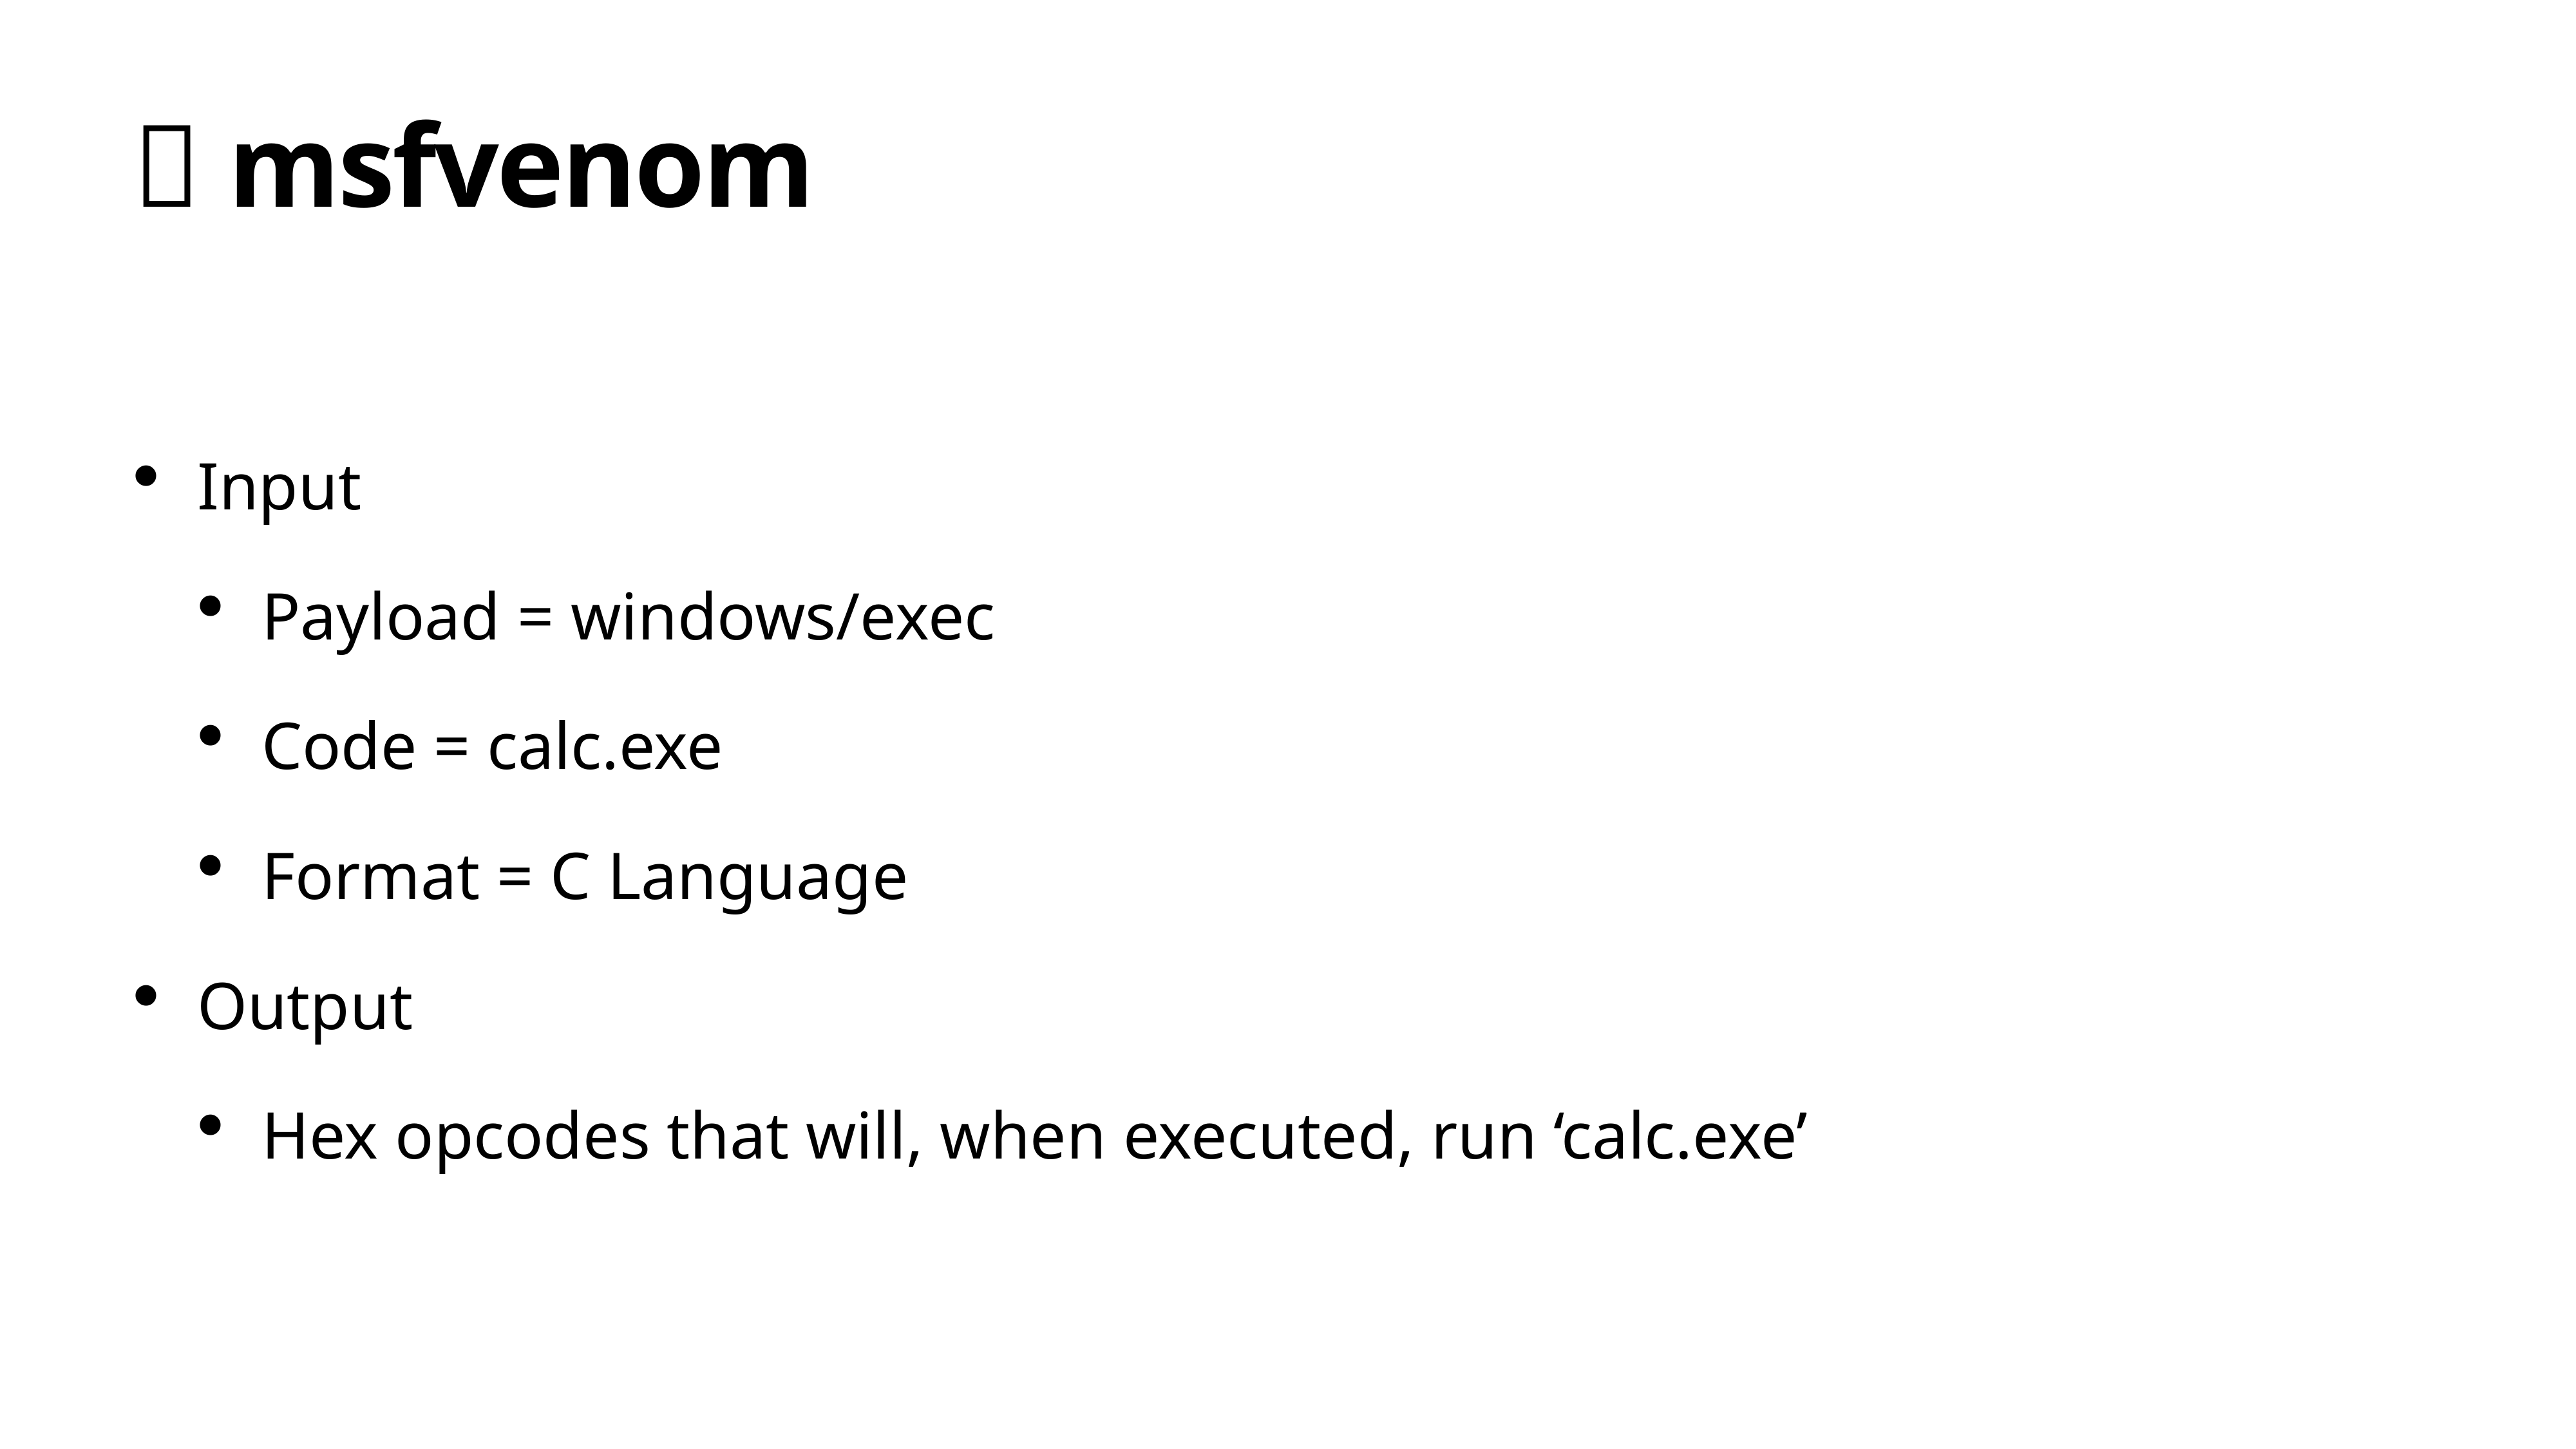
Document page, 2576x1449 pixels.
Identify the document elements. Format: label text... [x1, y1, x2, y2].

title 🐍 msfvenom [127, 113, 2449, 266]
list Input Payload = windows/exec Code = calc.exe Format = C Language Output Hex opcodes that will, when executed, run ‘calc.exe’ [127, 448, 2449, 1321]
